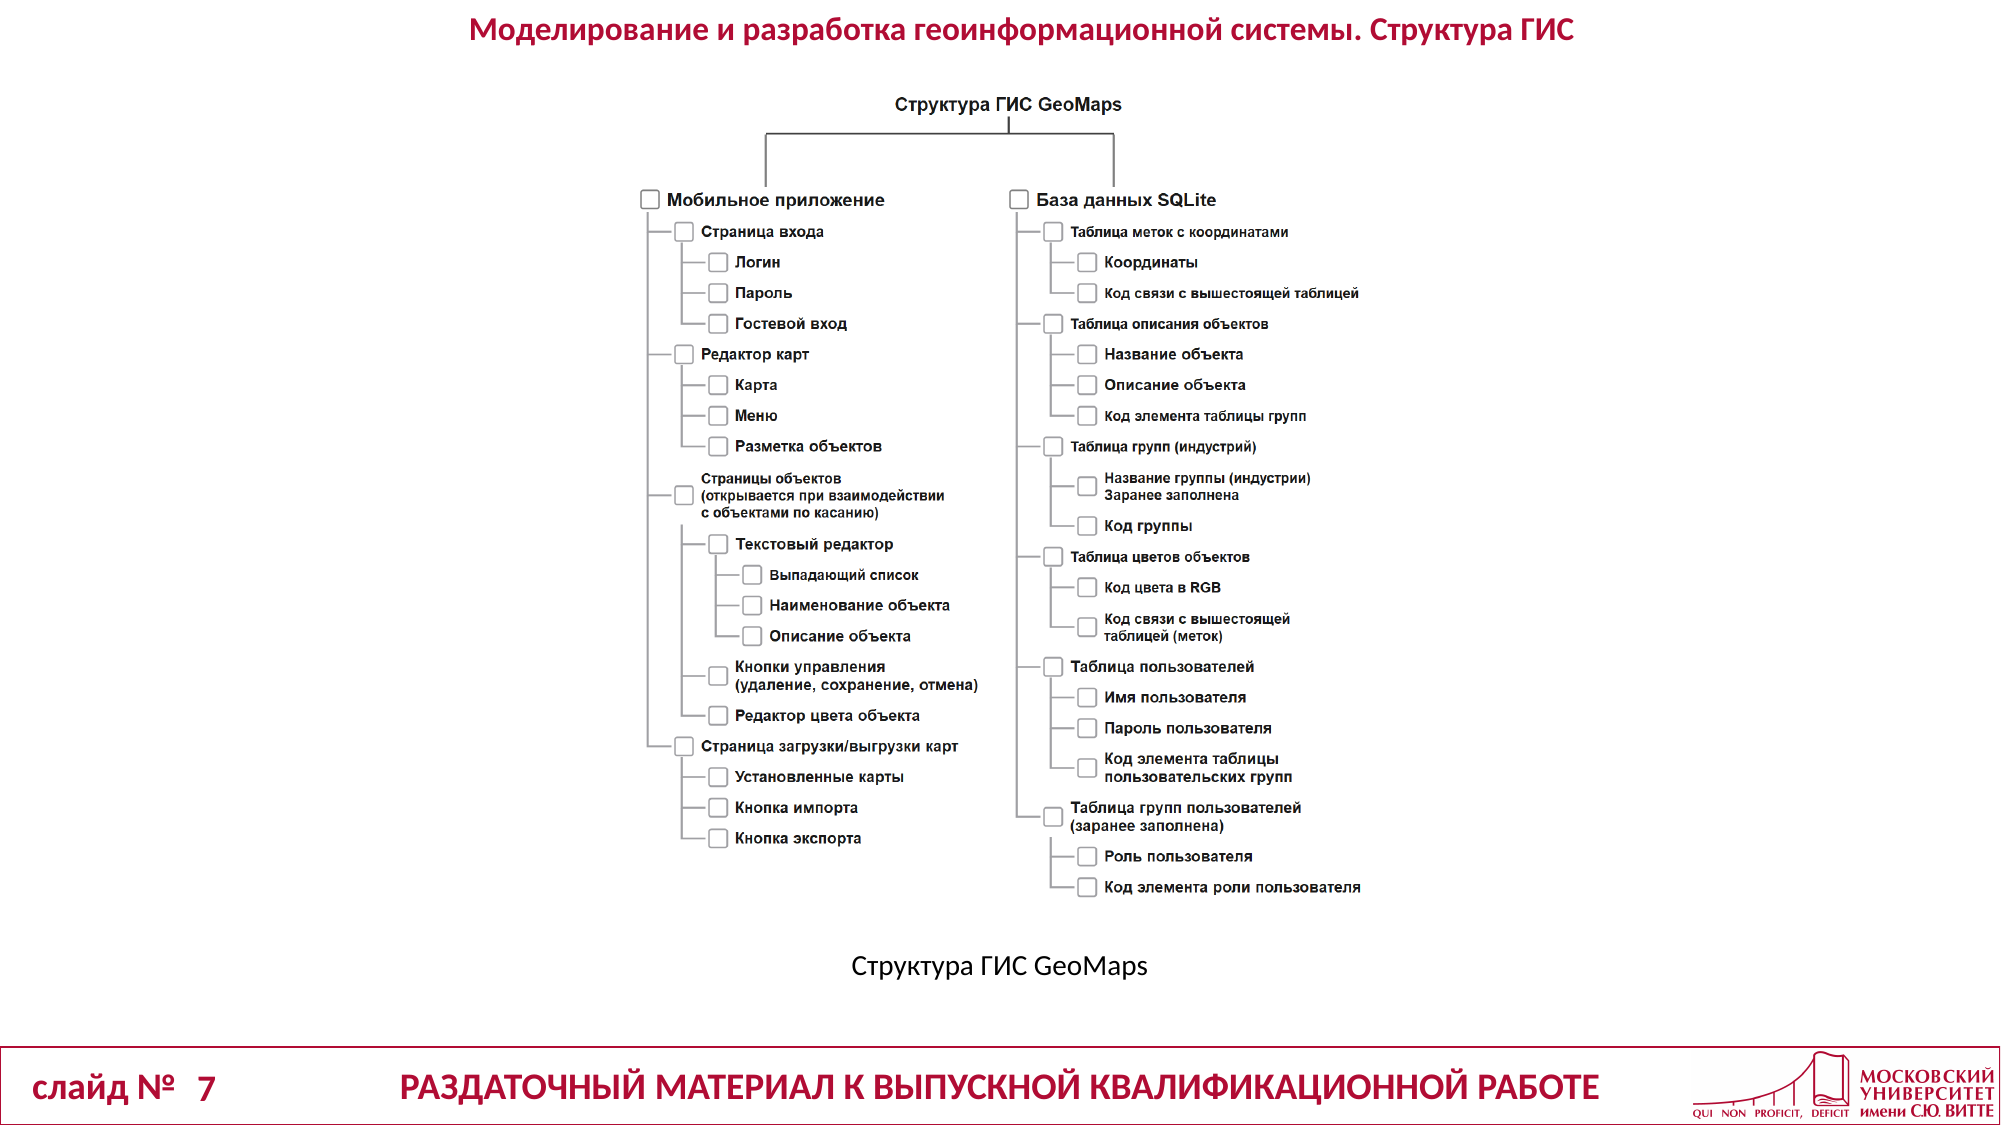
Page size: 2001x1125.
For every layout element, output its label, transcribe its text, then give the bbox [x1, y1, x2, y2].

picture [1691, 1049, 1996, 1121]
picture [631, 88, 1369, 906]
text_box Моделирование и разработка геоинформационной системы. Структура ГИС [148, 0, 1896, 55]
text_box 7 [182, 1056, 258, 1117]
text_box Структура ГИС GeoMaps [631, 939, 1369, 989]
